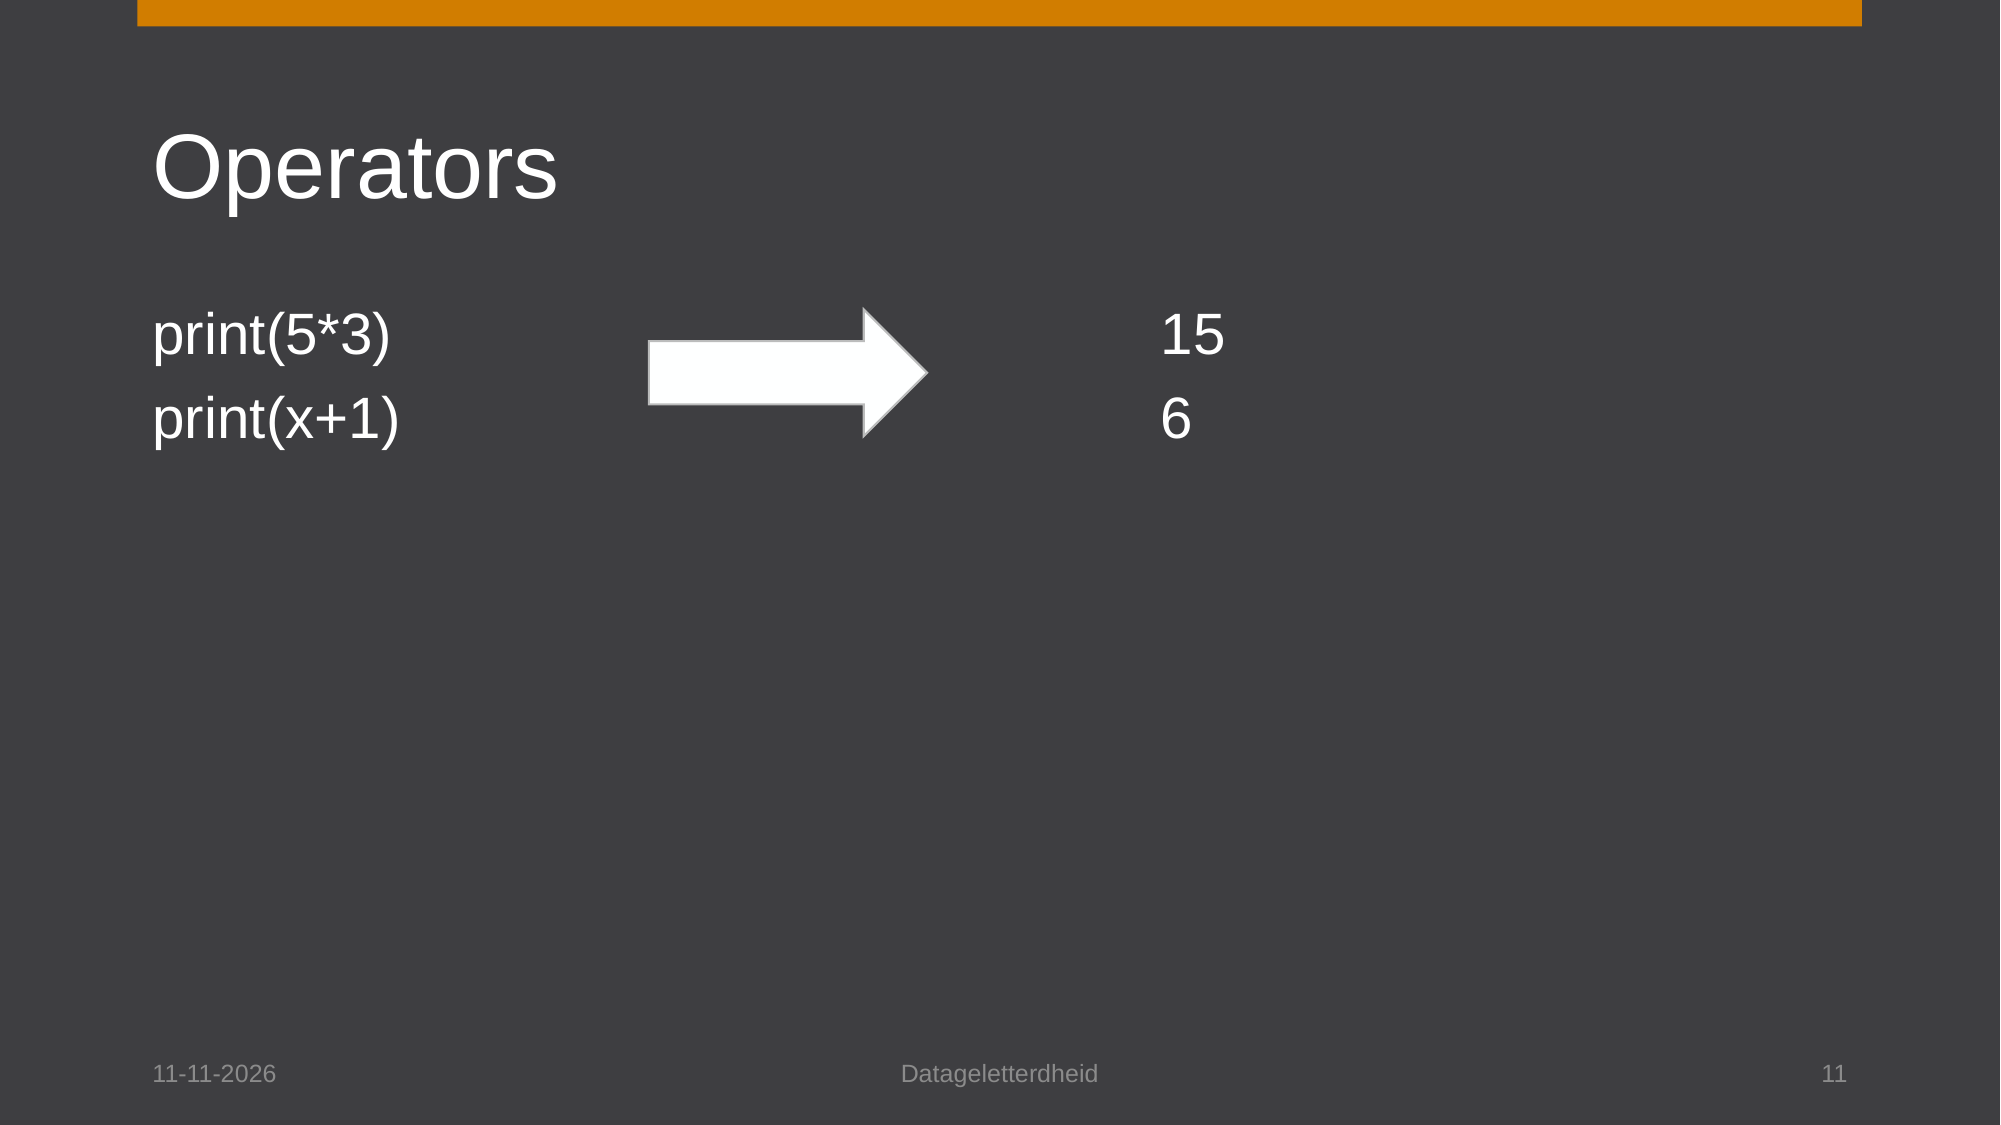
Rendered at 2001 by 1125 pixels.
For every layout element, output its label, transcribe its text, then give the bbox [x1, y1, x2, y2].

text_box 15 6 [1145, 297, 1638, 509]
slide_number 11 [1412, 1042, 1863, 1103]
title Operators [137, 59, 1863, 278]
text_box [647, 306, 929, 439]
list print(5*3) print(x+1) [137, 297, 549, 1014]
footer Datageletterdheid [662, 1042, 1338, 1103]
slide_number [137, 1042, 588, 1103]
